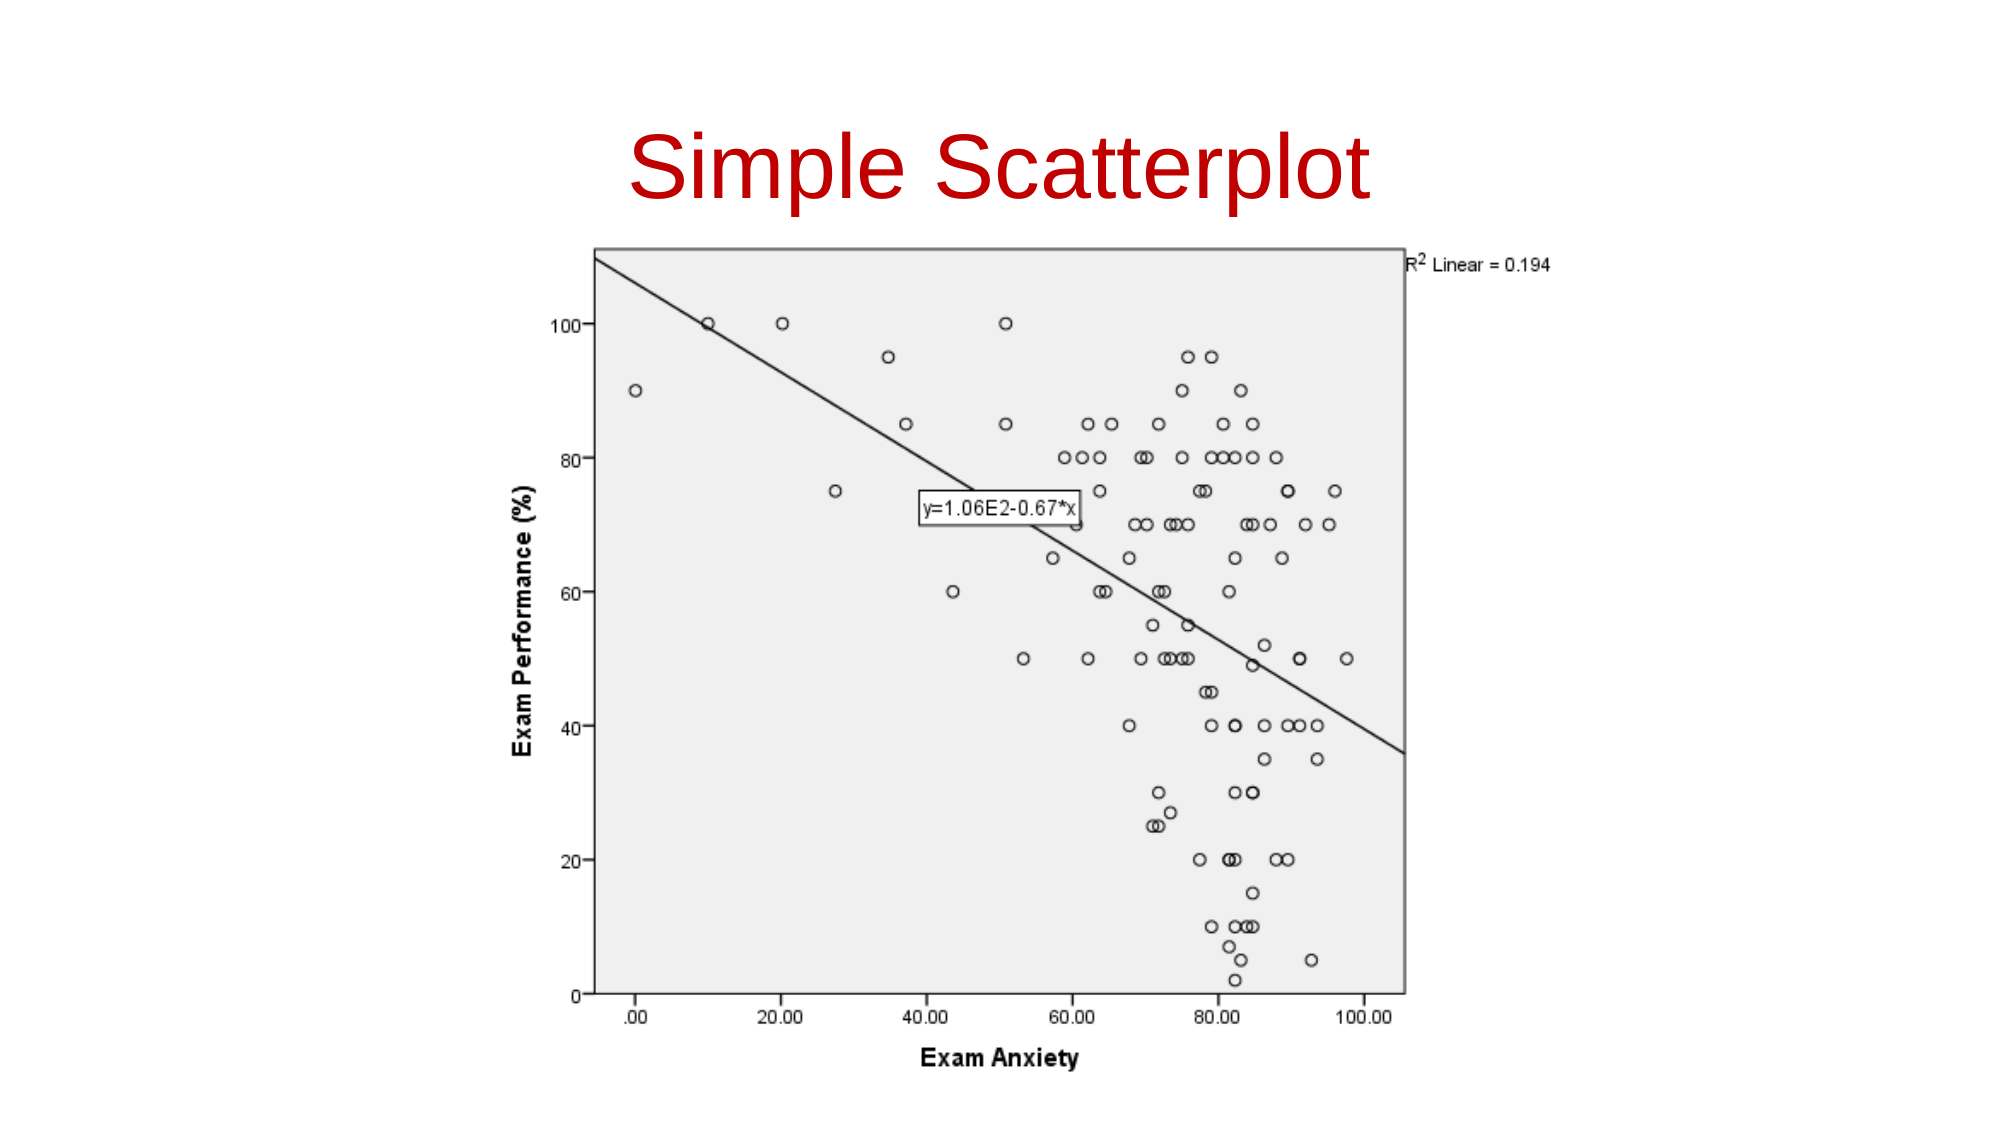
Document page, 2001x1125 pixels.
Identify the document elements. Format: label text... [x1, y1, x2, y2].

picture [485, 241, 1552, 1094]
title Simple Scatterplot [137, 59, 1863, 278]
